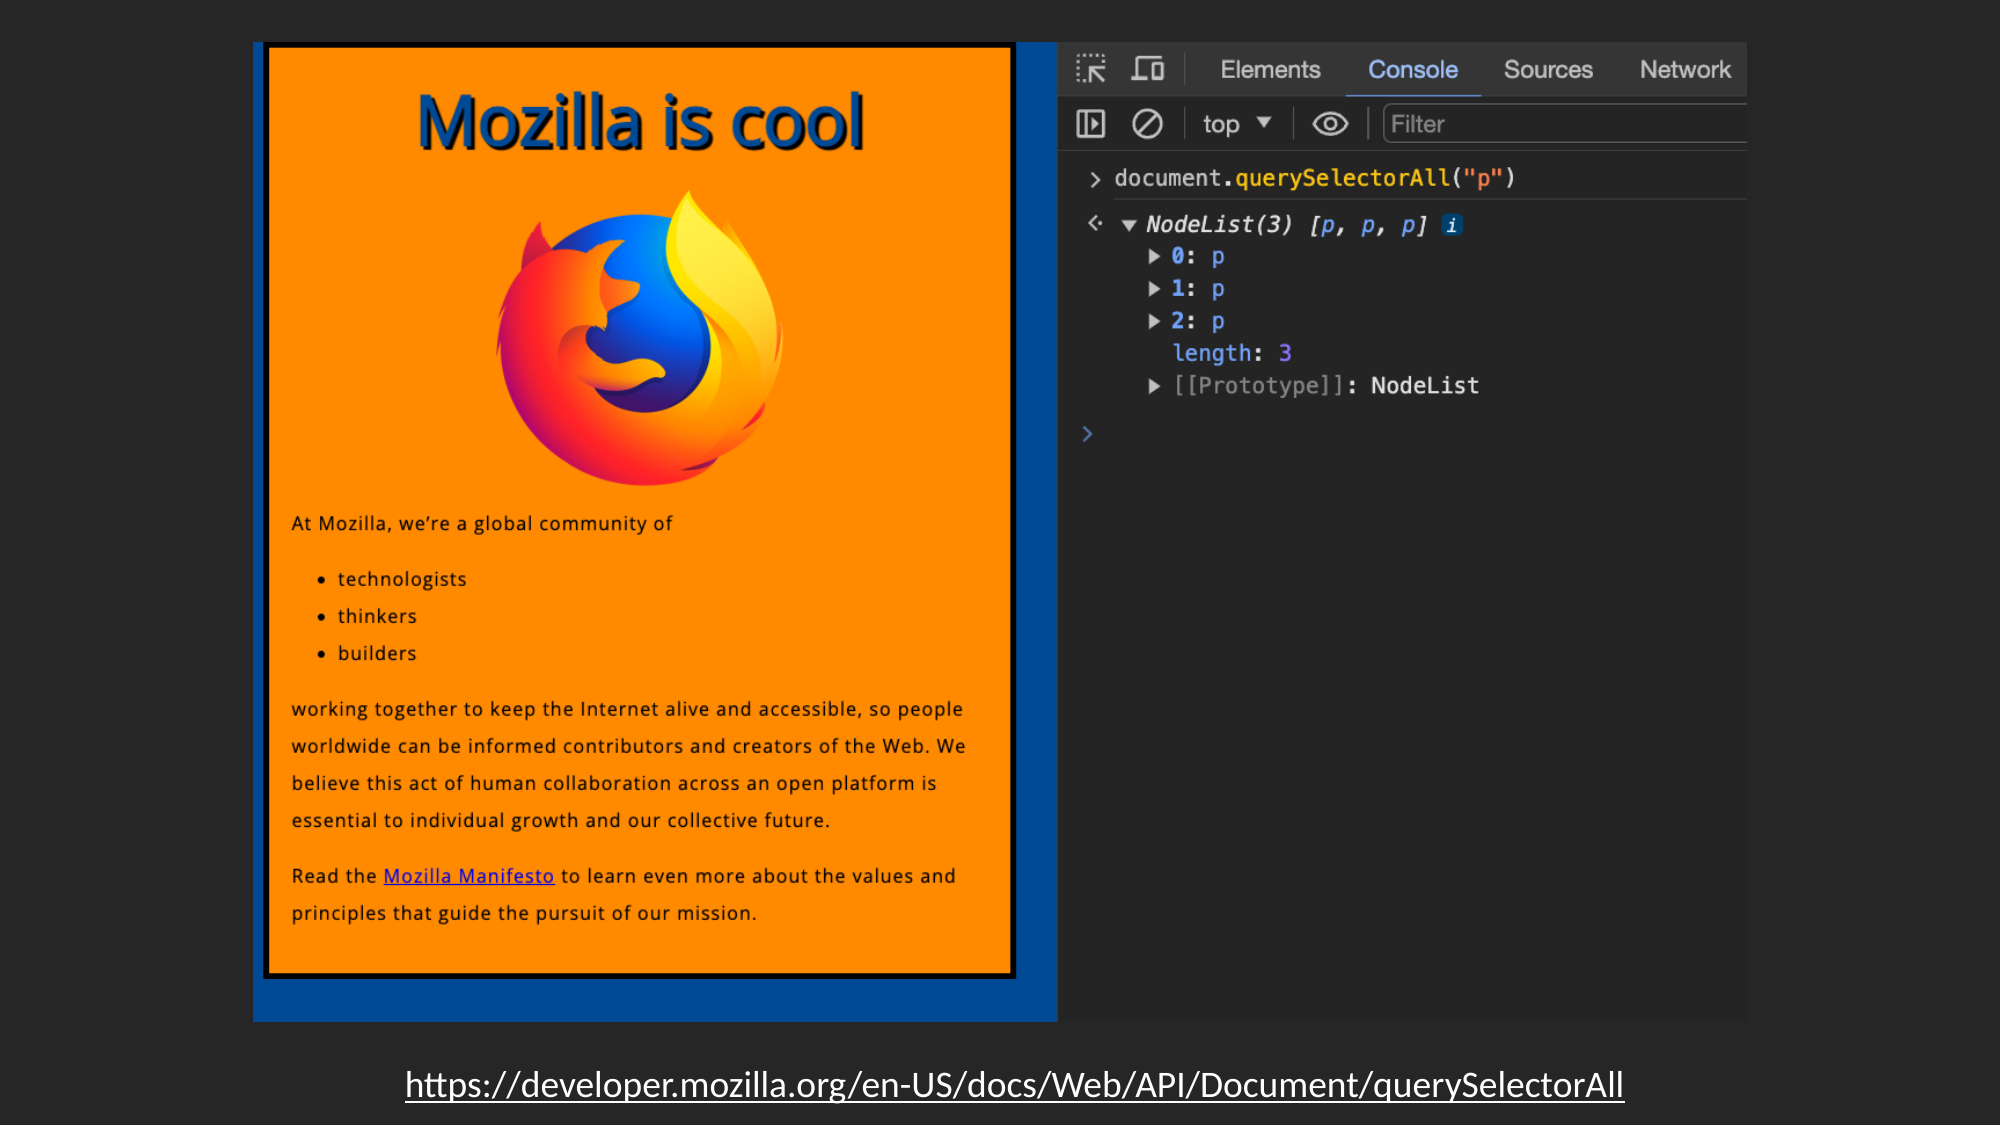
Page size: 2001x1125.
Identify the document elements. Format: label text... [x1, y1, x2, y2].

text_box https://developer.mozilla.org/en-US/docs/Web/API/Document/querySelectorAll [390, 1053, 1650, 1113]
picture [253, 42, 1747, 1022]
